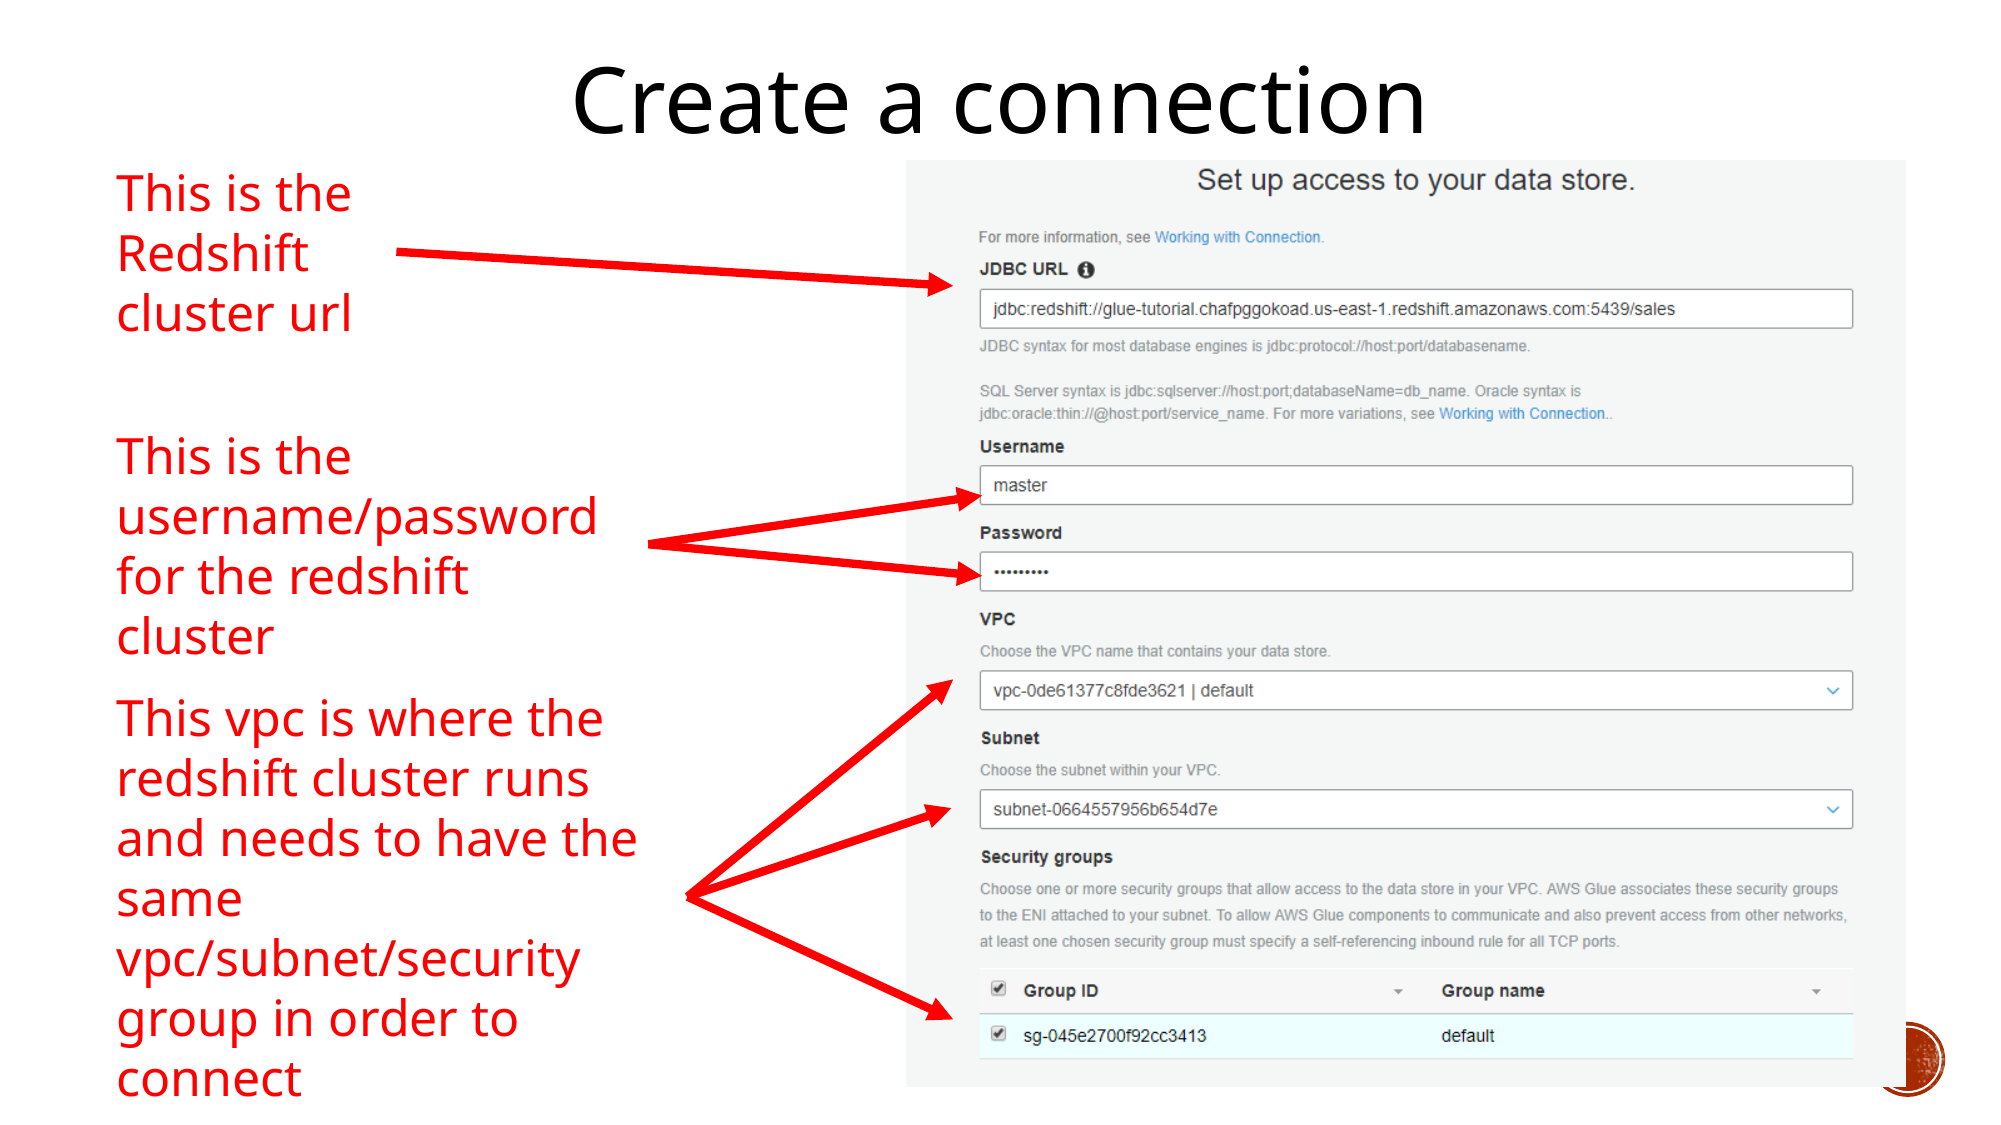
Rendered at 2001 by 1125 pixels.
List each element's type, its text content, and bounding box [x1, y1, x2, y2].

text_box This is the Redshift cluster url [101, 154, 397, 350]
text_box This vpc is where the redshift cluster runs and needs to have the same vpc/subnet/security group in order to connect [101, 679, 688, 1115]
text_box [690, 902, 950, 1017]
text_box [398, 255, 951, 284]
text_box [650, 517, 980, 574]
picture [906, 160, 1906, 1087]
text_box This is the username/password for the redshift cluster [101, 416, 649, 672]
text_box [650, 498, 980, 513]
text_box Create a connection [555, 34, 1445, 159]
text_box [689, 682, 951, 898]
